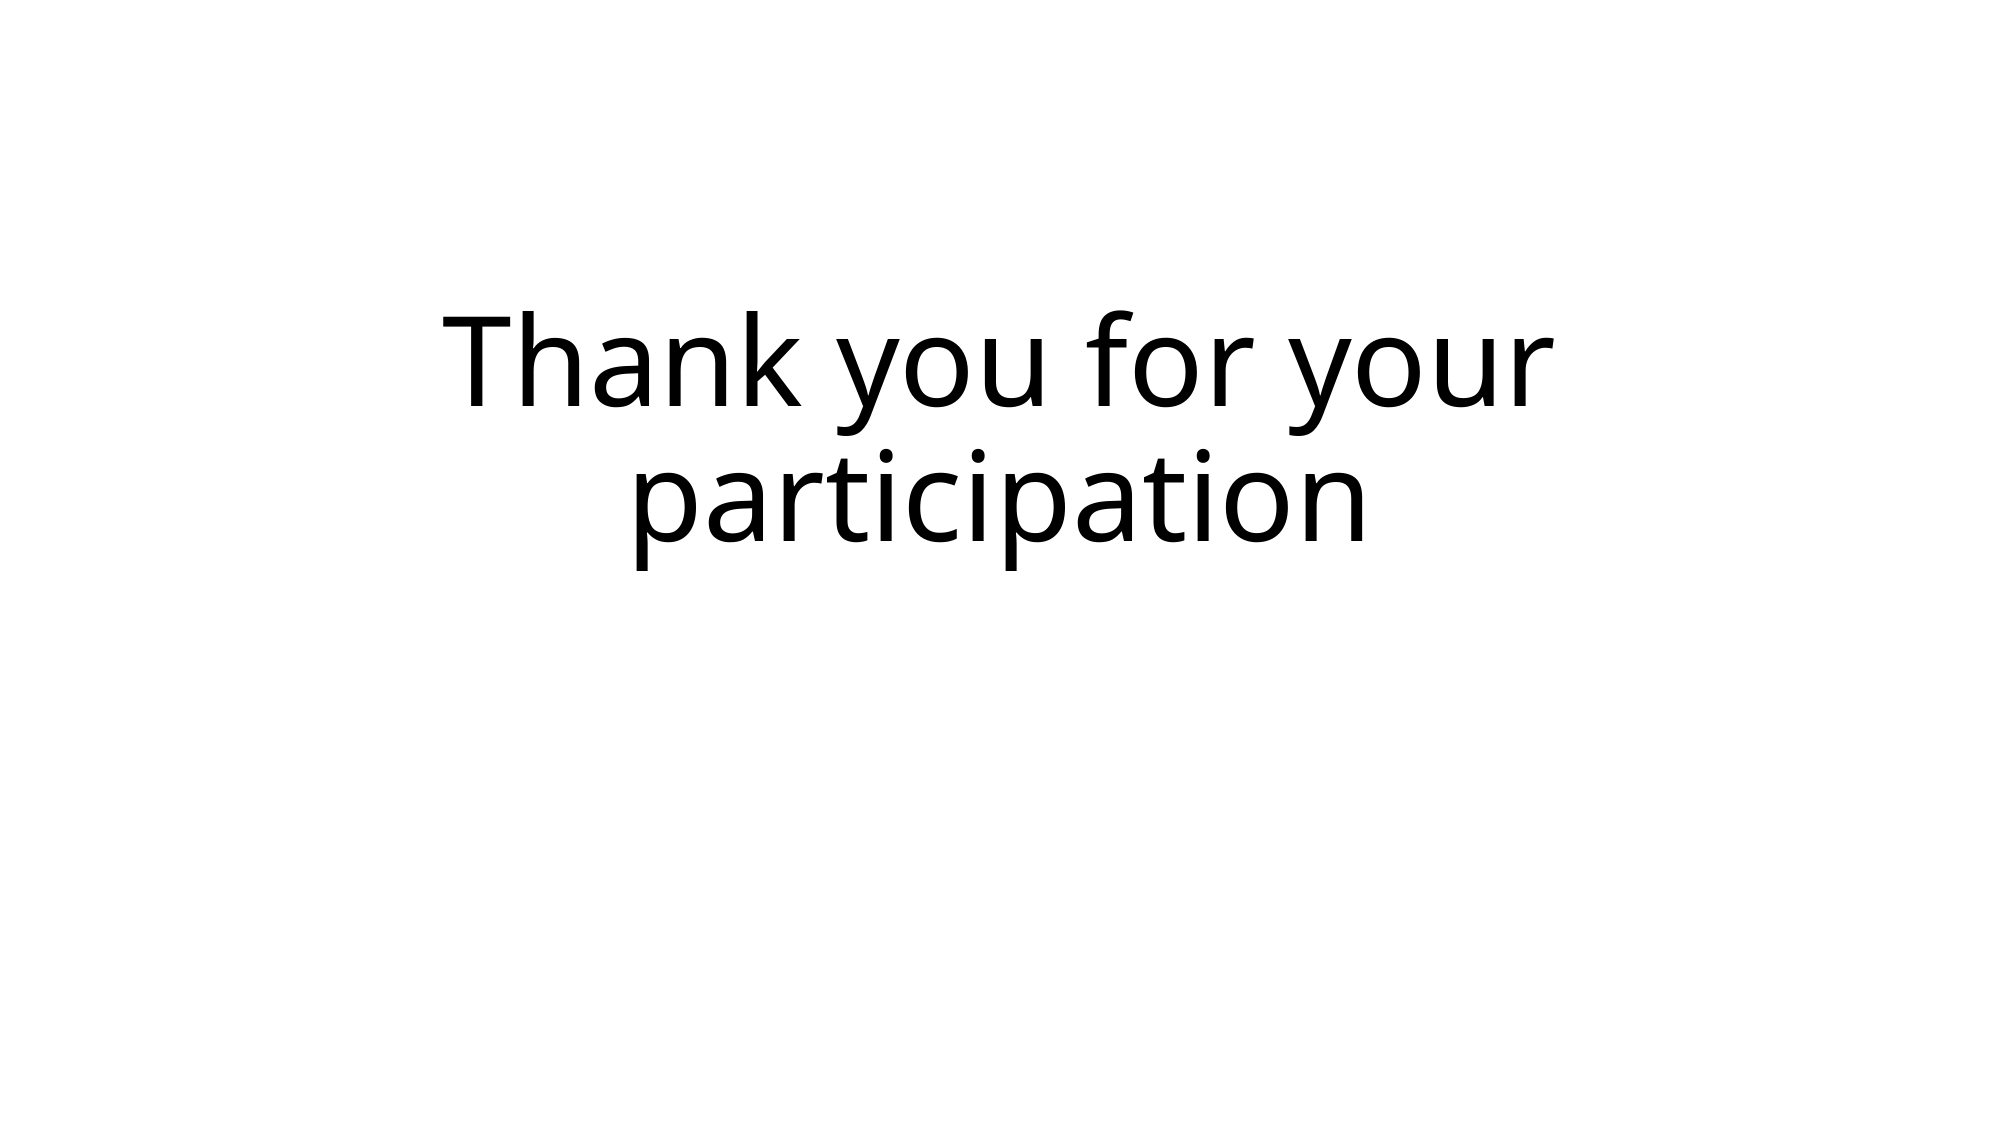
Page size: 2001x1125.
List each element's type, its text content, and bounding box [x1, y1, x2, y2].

title Thank you for your participation [249, 184, 1750, 576]
